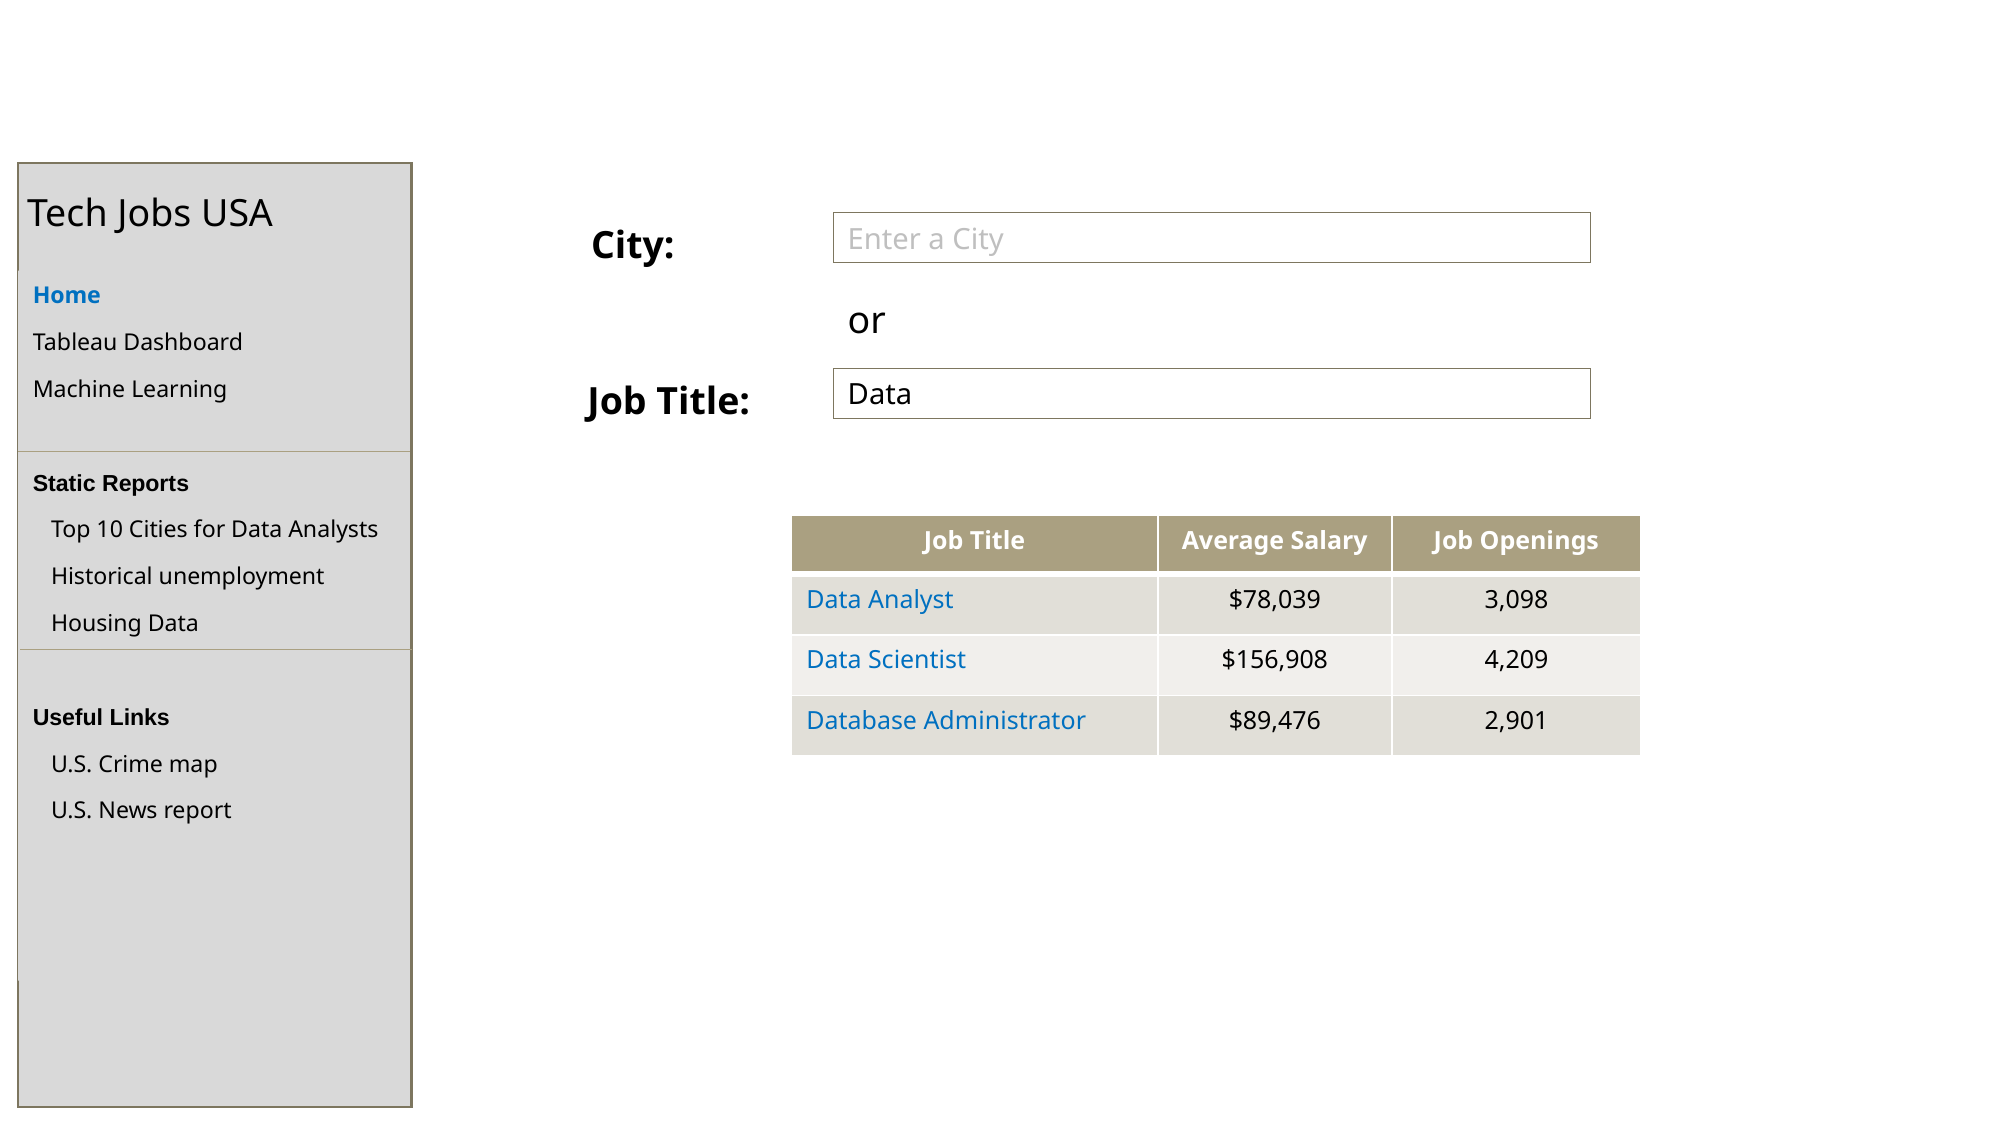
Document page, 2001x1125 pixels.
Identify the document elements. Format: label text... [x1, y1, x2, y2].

table_cell $89,476 [1159, 696, 1391, 755]
table_cell $78,039 [1159, 577, 1391, 634]
table_cell Data Scientist [792, 636, 1157, 695]
text_box Tech Jobs USA [0, 186, 347, 271]
text_box or [833, 289, 1080, 349]
table_cell 3,098 [1393, 577, 1640, 634]
text_box City: [576, 213, 823, 274]
text_box Data [833, 368, 1591, 419]
table_cell Data Analyst [792, 577, 1157, 634]
table_header Average Salary [1159, 516, 1391, 571]
text_box Home Tableau Dashboard Machine Learning Static Reports Top 10 Cities for Data Analysts Historical unemployment Housing Data Useful Links U.S. Crime map U.S. News report [18, 270, 410, 451]
text_box [17, 162, 413, 1108]
text_box Job Title: [572, 369, 819, 430]
table_cell 2,901 [1393, 696, 1640, 755]
table_cell 4,209 [1393, 636, 1640, 695]
table_cell $156,908 [1159, 636, 1391, 695]
table_header Job Openings [1393, 516, 1640, 571]
table_cell Database Administrator [792, 696, 1157, 755]
table_header Job Title [792, 516, 1157, 571]
text_box Home Tableau Dashboard Machine Learning Static Reports Top 10 Cities for Data Analysts Historical unemployment Housing Data Useful Links U.S. Crime map U.S. News report [18, 452, 410, 981]
text_box Enter a City [833, 212, 1591, 263]
